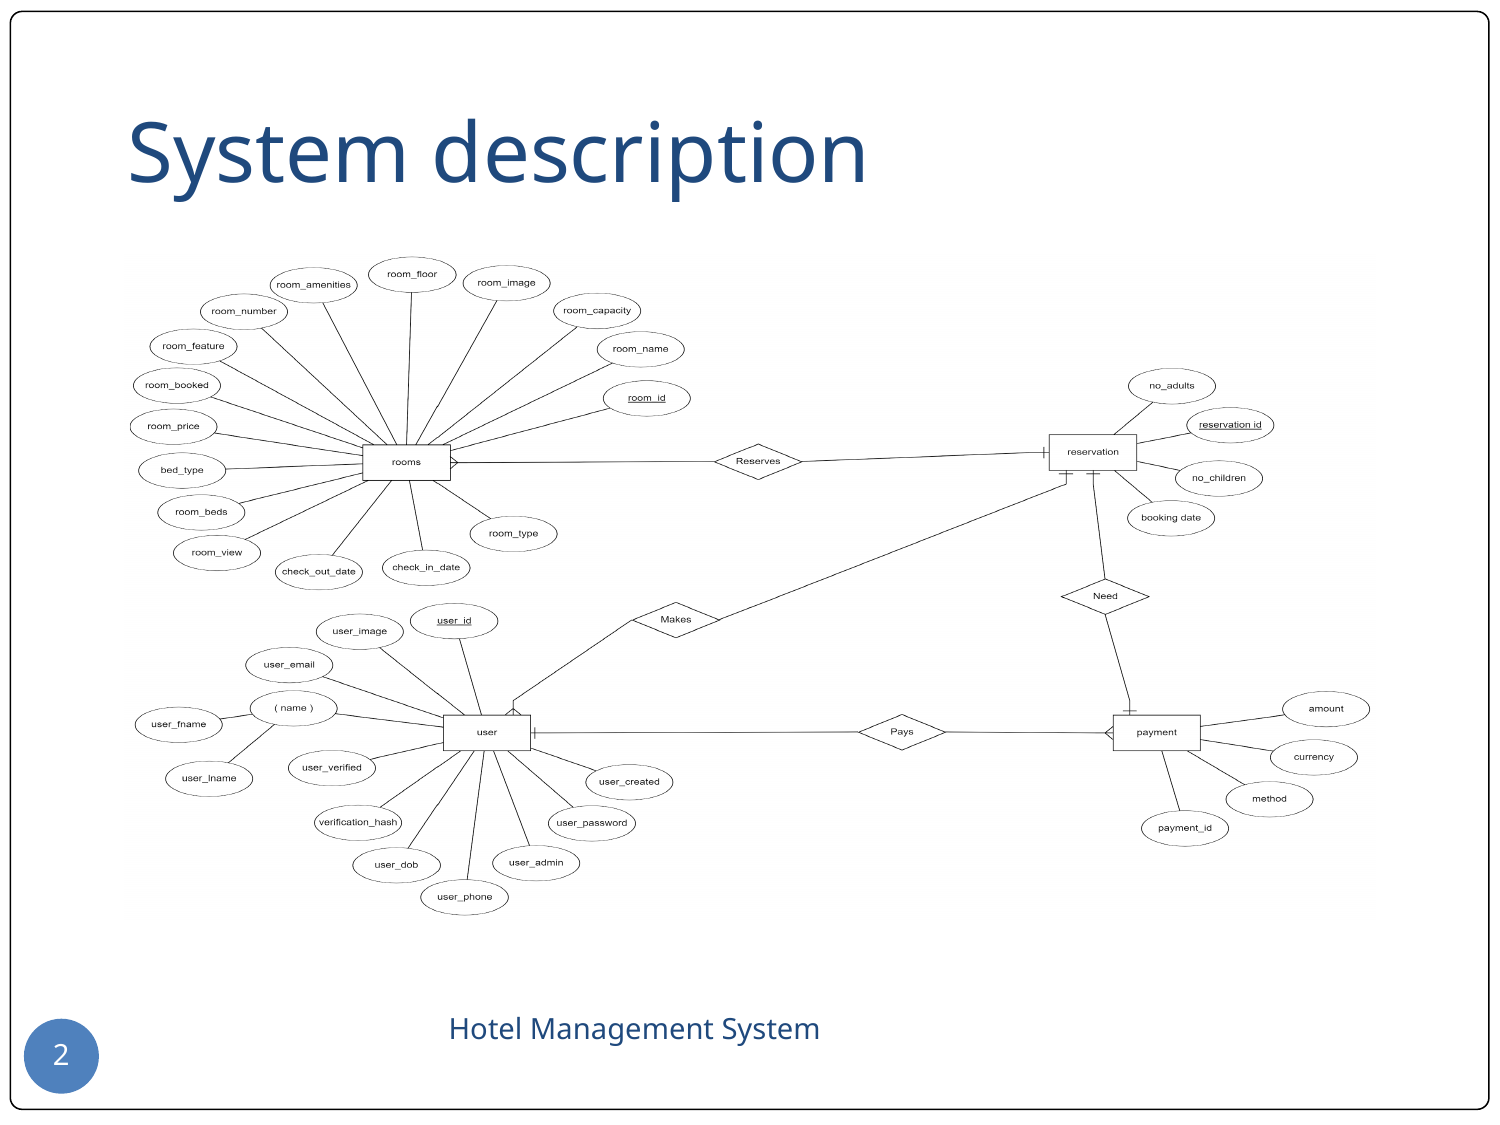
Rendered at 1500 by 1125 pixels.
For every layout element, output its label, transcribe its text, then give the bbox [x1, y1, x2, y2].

title System description [112, 26, 1388, 215]
text_box 2 [23, 1018, 99, 1094]
text_box Hotel Management System [433, 1007, 1084, 1083]
picture [123, 252, 1377, 921]
